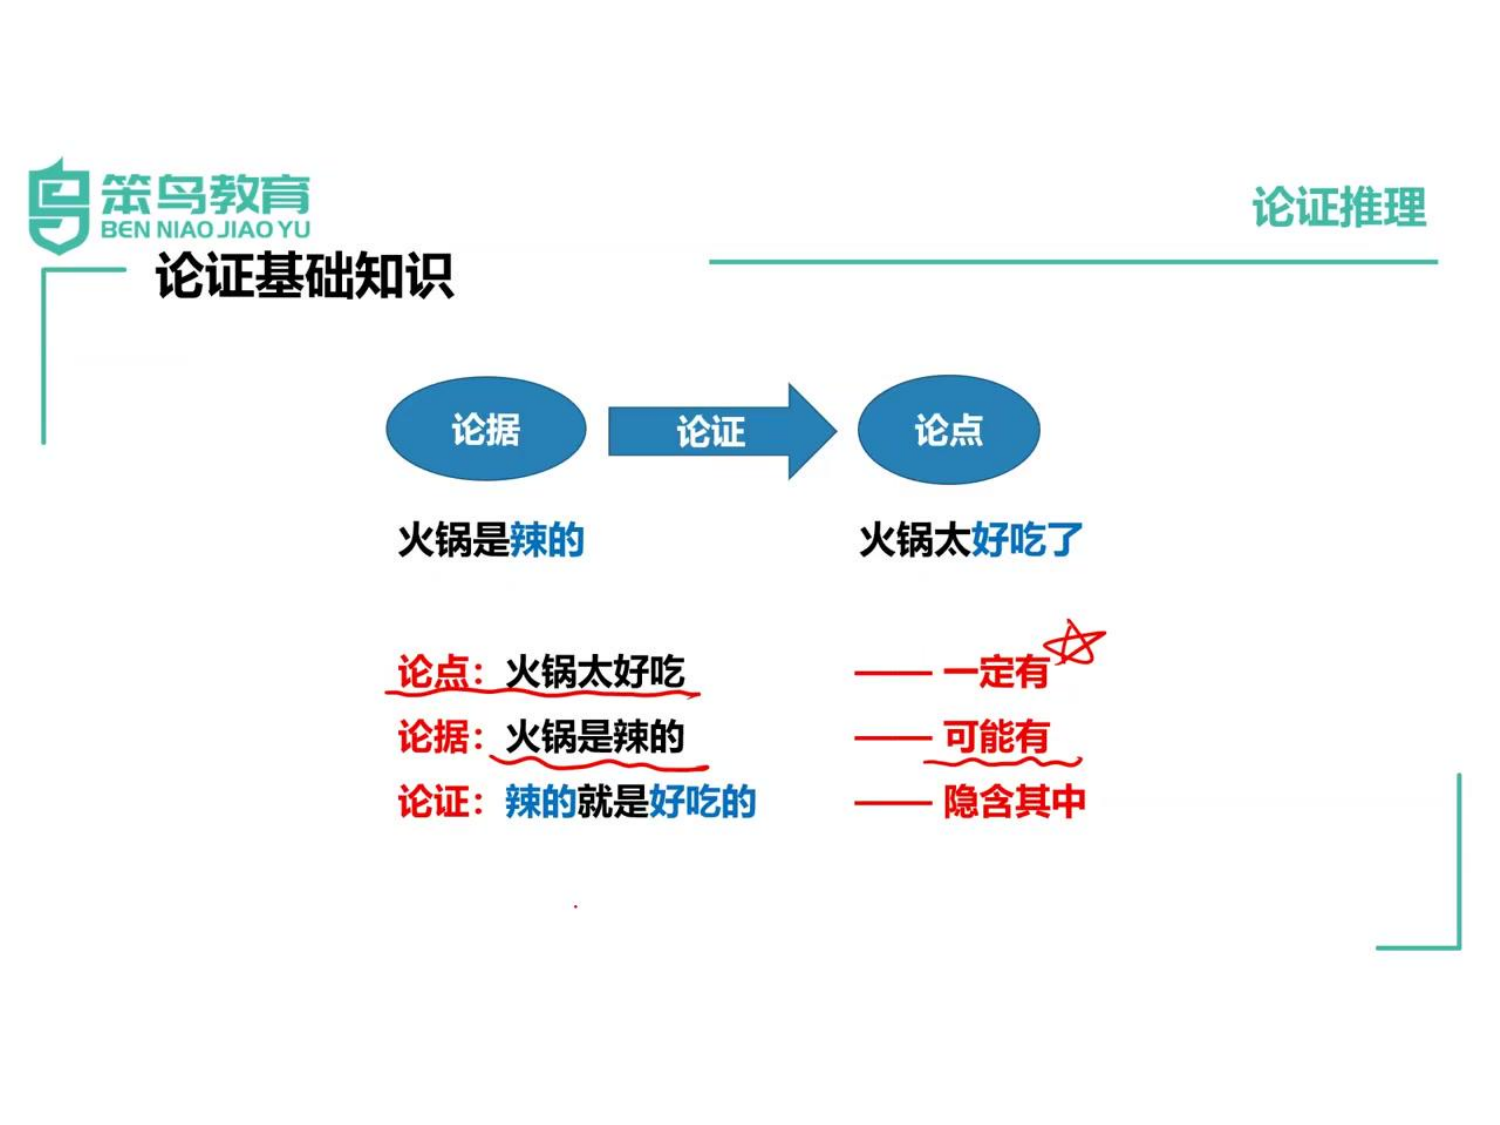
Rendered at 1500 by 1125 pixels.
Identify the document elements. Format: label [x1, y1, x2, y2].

picture [0, 140, 1500, 985]
